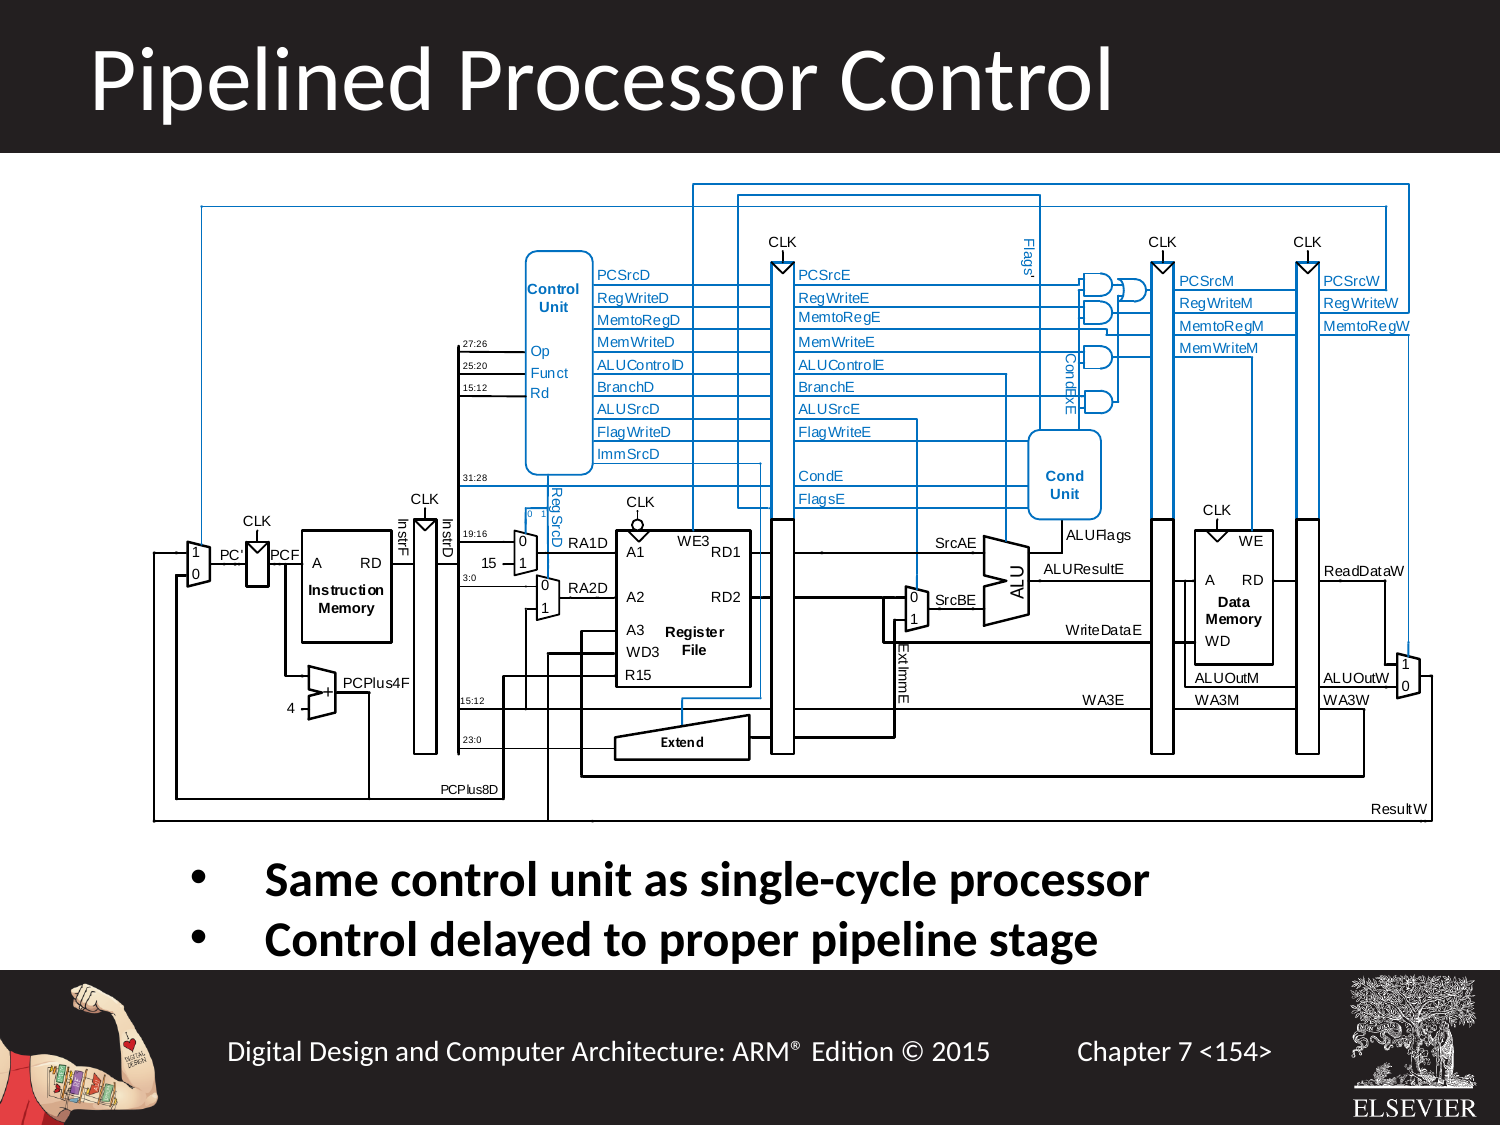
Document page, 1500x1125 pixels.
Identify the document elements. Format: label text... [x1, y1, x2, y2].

text_box Same control unit as single-cycle processor Control delayed to proper pipeline stage [174, 838, 1350, 974]
text_box Pipelined Processor Control [75, 11, 1375, 136]
picture [0, 979, 163, 1125]
text_box [87, 233, 1413, 1025]
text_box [149, 180, 1436, 826]
picture [1350, 974, 1477, 1117]
text_box [87, 174, 1413, 231]
